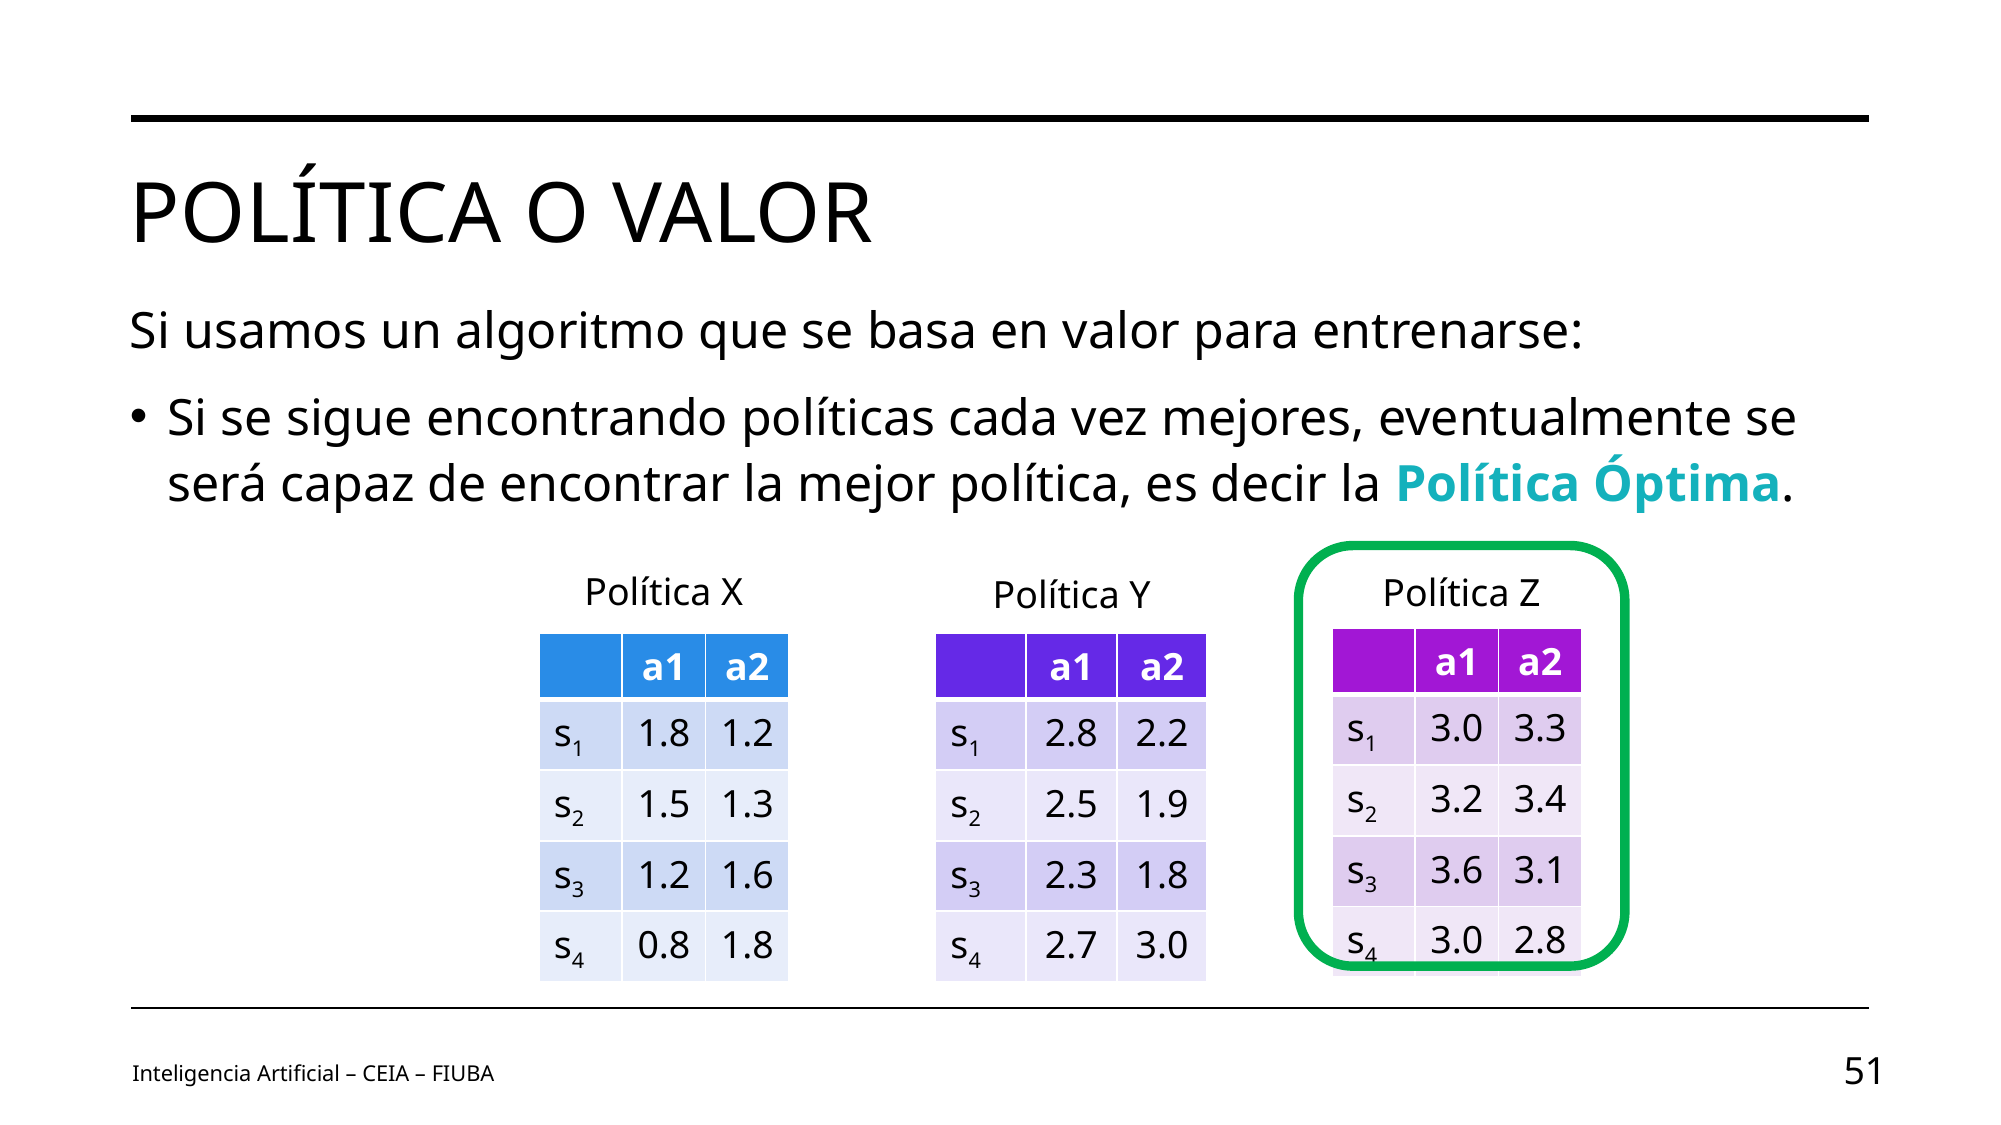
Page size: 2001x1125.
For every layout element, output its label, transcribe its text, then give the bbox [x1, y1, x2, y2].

table_cell 3.0 [1416, 968, 1498, 976]
table_cell 1.5 [623, 771, 705, 840]
table_cell s3 [540, 842, 621, 910]
table_cell 1.8 [1118, 842, 1206, 910]
table_cell s3 [936, 842, 1025, 910]
table_cell s4 [936, 912, 1025, 981]
table_cell s2 [936, 771, 1025, 840]
table_cell 3.0 [1118, 912, 1206, 981]
table_header a1 [1027, 634, 1116, 697]
table_header a2 [706, 634, 788, 697]
text_box Política Y [977, 563, 1166, 624]
table_cell 2.3 [1027, 842, 1116, 910]
table_header [540, 634, 621, 697]
table_cell 2.5 [1027, 771, 1116, 840]
table_cell 2.8 [1027, 702, 1116, 769]
table_cell s4 [1333, 964, 1414, 976]
table_header a2 [1118, 634, 1206, 697]
table_header a1 [623, 634, 705, 697]
table_cell 1.3 [706, 771, 788, 840]
table_cell 1.8 [623, 702, 705, 769]
table_cell 1.6 [706, 842, 788, 910]
text_box [1297, 544, 1626, 968]
table_cell 1.8 [706, 912, 788, 981]
text_box Política X [569, 560, 759, 621]
table_cell 1.9 [1118, 771, 1206, 840]
table_cell s4 [540, 912, 621, 981]
table_cell 0.8 [623, 912, 705, 981]
table_cell 1.2 [623, 842, 705, 910]
table_cell s2 [540, 771, 621, 840]
slide_number 51 [1791, 1042, 1902, 1103]
footer Inteligencia Artificial – CEIA – FIUBA [117, 1042, 862, 1103]
table_cell 2.2 [1118, 702, 1206, 769]
table_cell s1 [540, 702, 621, 769]
table_cell 2.7 [1027, 912, 1116, 981]
table_cell s1 [936, 702, 1025, 769]
list Si usamos un algoritmo que se basa en valor para entrenarse: Si se sigue encontrando políticas cada vez mejores, eventualmente se será capaz de encontrar la mejor política, es decir la Política Óptima. [114, 285, 1869, 999]
title Política o Valor [114, 151, 1869, 285]
table_header [936, 634, 1025, 697]
table_cell 1.2 [706, 702, 788, 769]
table_cell 2.8 [1499, 967, 1581, 976]
